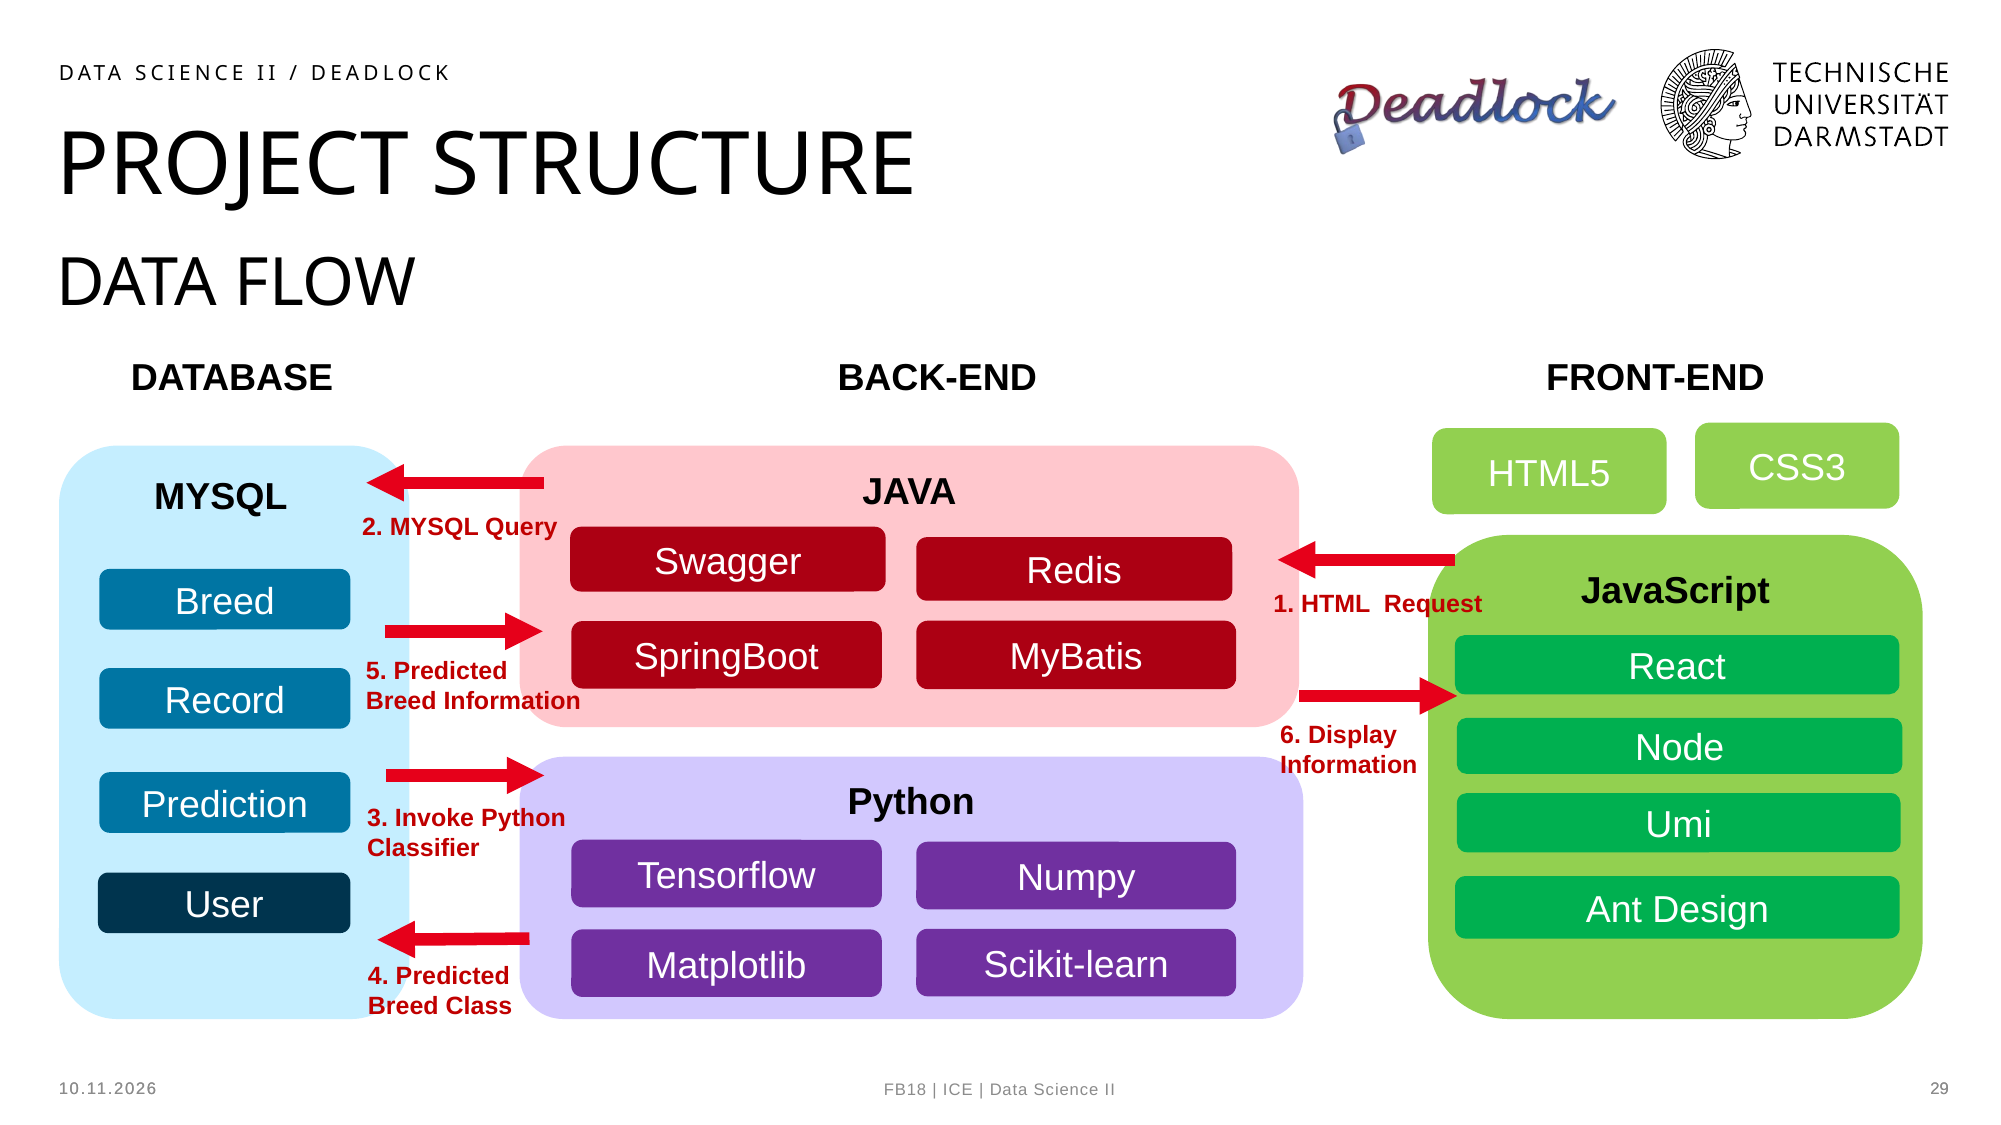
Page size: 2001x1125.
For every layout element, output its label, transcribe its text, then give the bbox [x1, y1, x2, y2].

text_box Ant Design [1454, 875, 1901, 940]
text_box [350, 631, 757, 723]
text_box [1258, 559, 1665, 626]
text_box MyBatis [915, 619, 1238, 691]
text_box Tensorflow [570, 838, 883, 909]
text_box JavaScript [1427, 533, 1924, 1021]
text_box Redis [915, 536, 1234, 602]
text_box Swagger [569, 525, 887, 593]
text_box FRONT-END [1531, 345, 1886, 405]
text_box BACK-END [822, 345, 1059, 405]
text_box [352, 775, 759, 870]
picture [1300, 25, 1651, 168]
text_box SpringBoot [570, 620, 883, 690]
text_box CSS3 [1694, 421, 1901, 510]
text_box Umi [1455, 792, 1902, 854]
text_box JAVA [518, 444, 1301, 729]
text_box MYSQL [139, 464, 317, 524]
text_box DATABASE [116, 345, 353, 405]
text_box Prediction [98, 771, 352, 834]
text_box Python [518, 755, 1305, 1021]
text_box Matplotlib [570, 928, 883, 999]
text_box Numpy [915, 840, 1238, 911]
text_box Data flow [56, 140, 1297, 318]
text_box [347, 482, 753, 550]
text_box Breed [98, 567, 352, 631]
text_box Scikit-learn [915, 927, 1238, 998]
text_box React [1453, 634, 1901, 696]
text_box 29 [1708, 1075, 1949, 1106]
text_box User [96, 871, 352, 935]
text_box HTML5 [1431, 427, 1668, 516]
text_box Node [1672, 716, 1904, 775]
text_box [353, 938, 759, 1029]
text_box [1265, 695, 1672, 788]
text_box 02.02.2024 [58, 1075, 296, 1106]
text_box [57, 444, 411, 1021]
title Project structure [56, 33, 1297, 140]
text_box Record [98, 667, 351, 730]
footer Data Science II / Deadlock [59, 59, 1300, 89]
